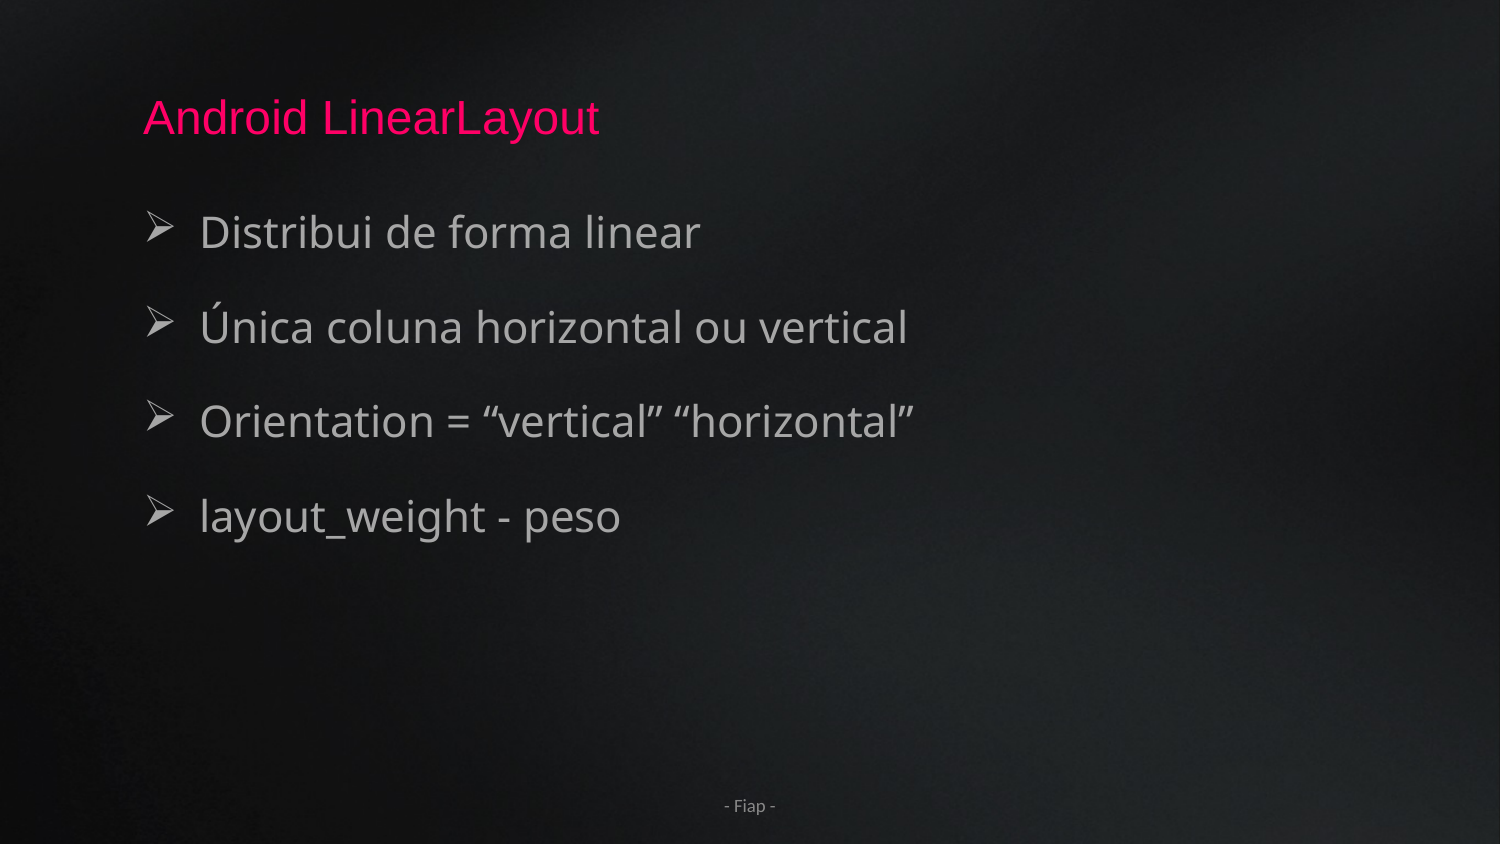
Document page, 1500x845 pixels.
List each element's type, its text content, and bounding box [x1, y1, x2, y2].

picture [0, 0, 1500, 844]
footer - Fiap - [496, 782, 1004, 828]
text_box Distribui de forma linear Única coluna horizontal ou vertical Orientation = “vertical” “horizontal” layout_weight - peso [128, 203, 1422, 740]
title Android LinearLayout [128, 77, 1172, 161]
